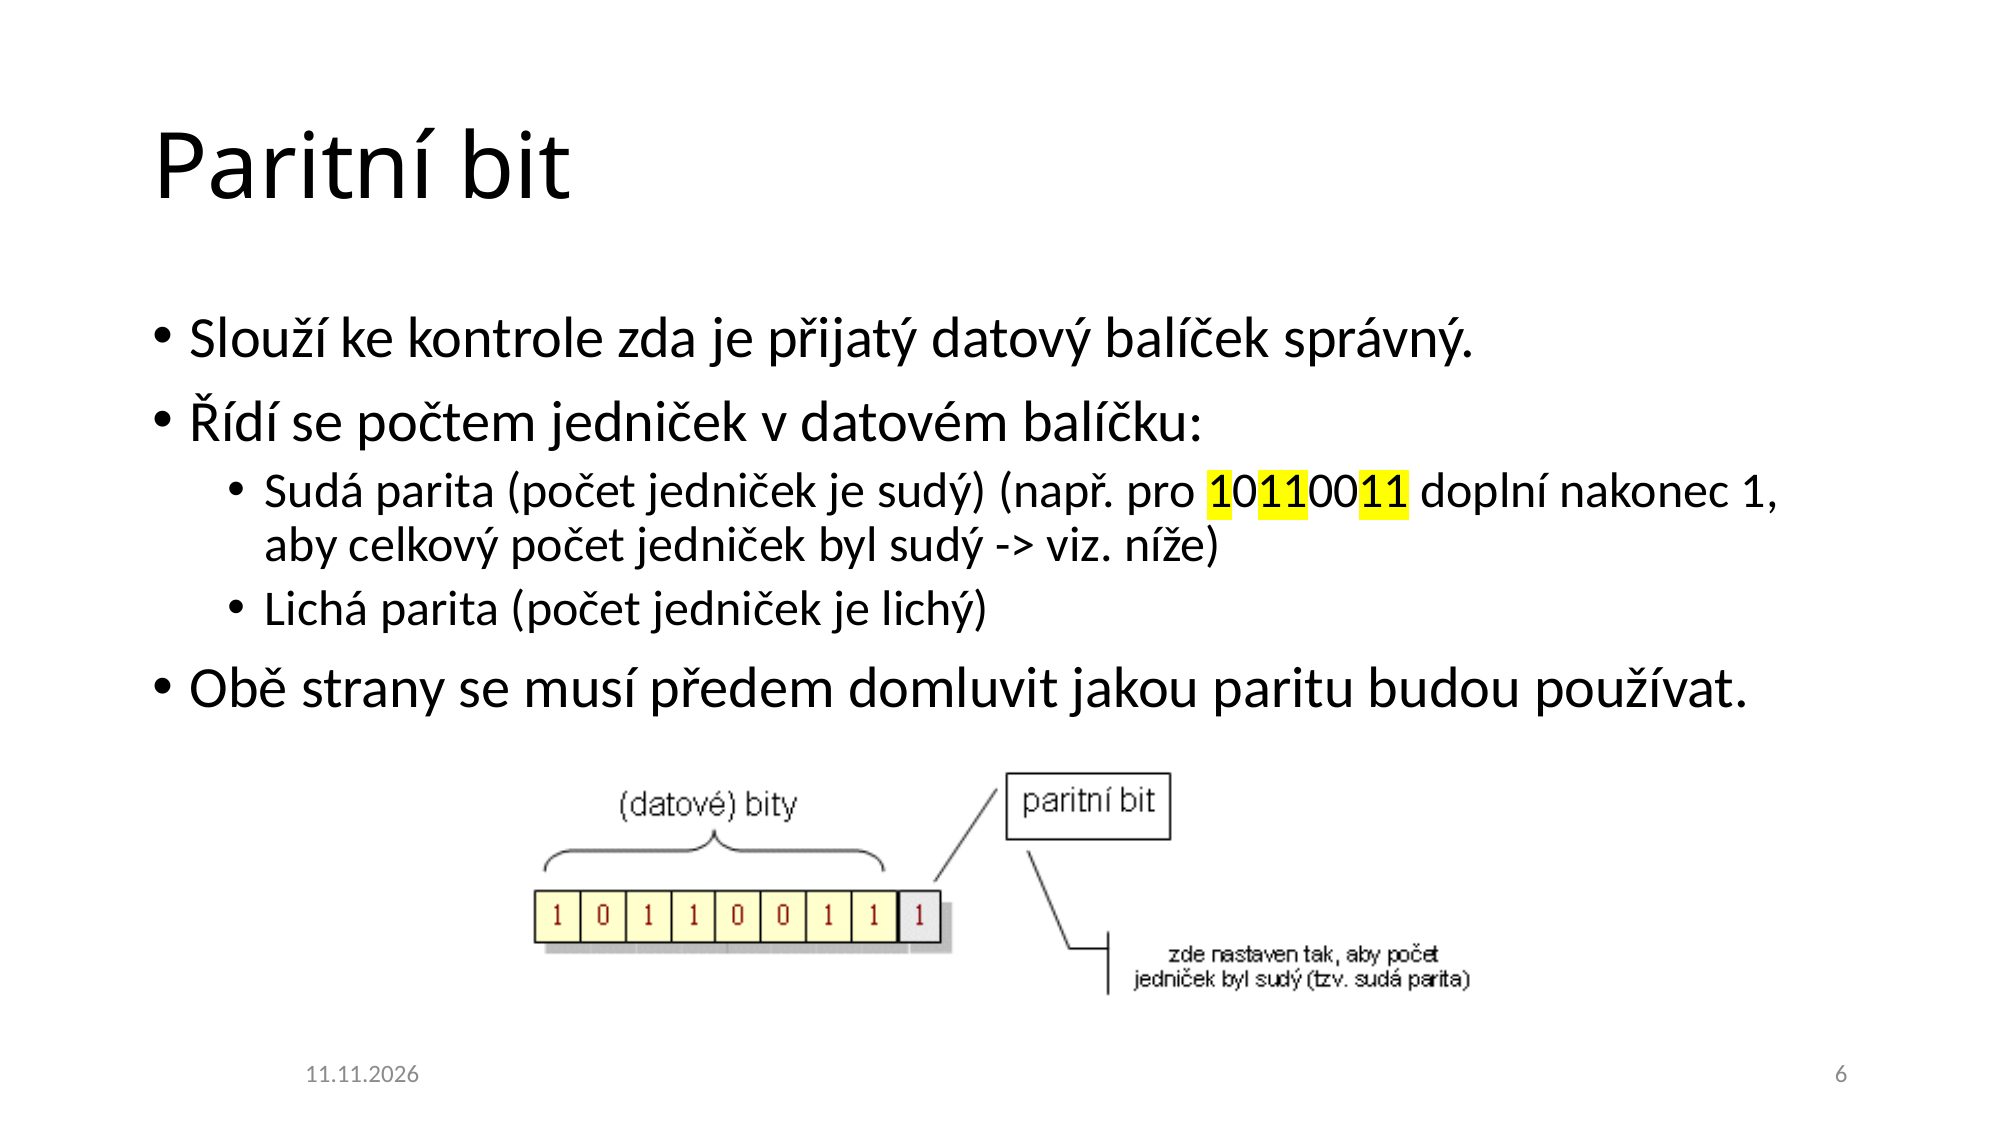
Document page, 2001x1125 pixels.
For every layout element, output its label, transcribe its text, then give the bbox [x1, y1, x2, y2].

list Slouží ke kontrole zda je přijatý datový balíček správný. Řídí se počtem jedniček v datovém balíčku: Sudá parita (počet jedniček je sudý) (např. pro 10110011 doplní nakonec 1, aby celkový počet jedniček byl sudý -> viz. níže) Lichá parita (počet jedniček je lichý) Obě strany se musí předem domluvit jakou paritu budou používat. [137, 299, 1863, 1014]
slide_number 6 [1412, 1042, 1863, 1103]
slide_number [137, 1042, 588, 1103]
title Paritní bit [137, 59, 1863, 278]
picture [520, 740, 1480, 1014]
